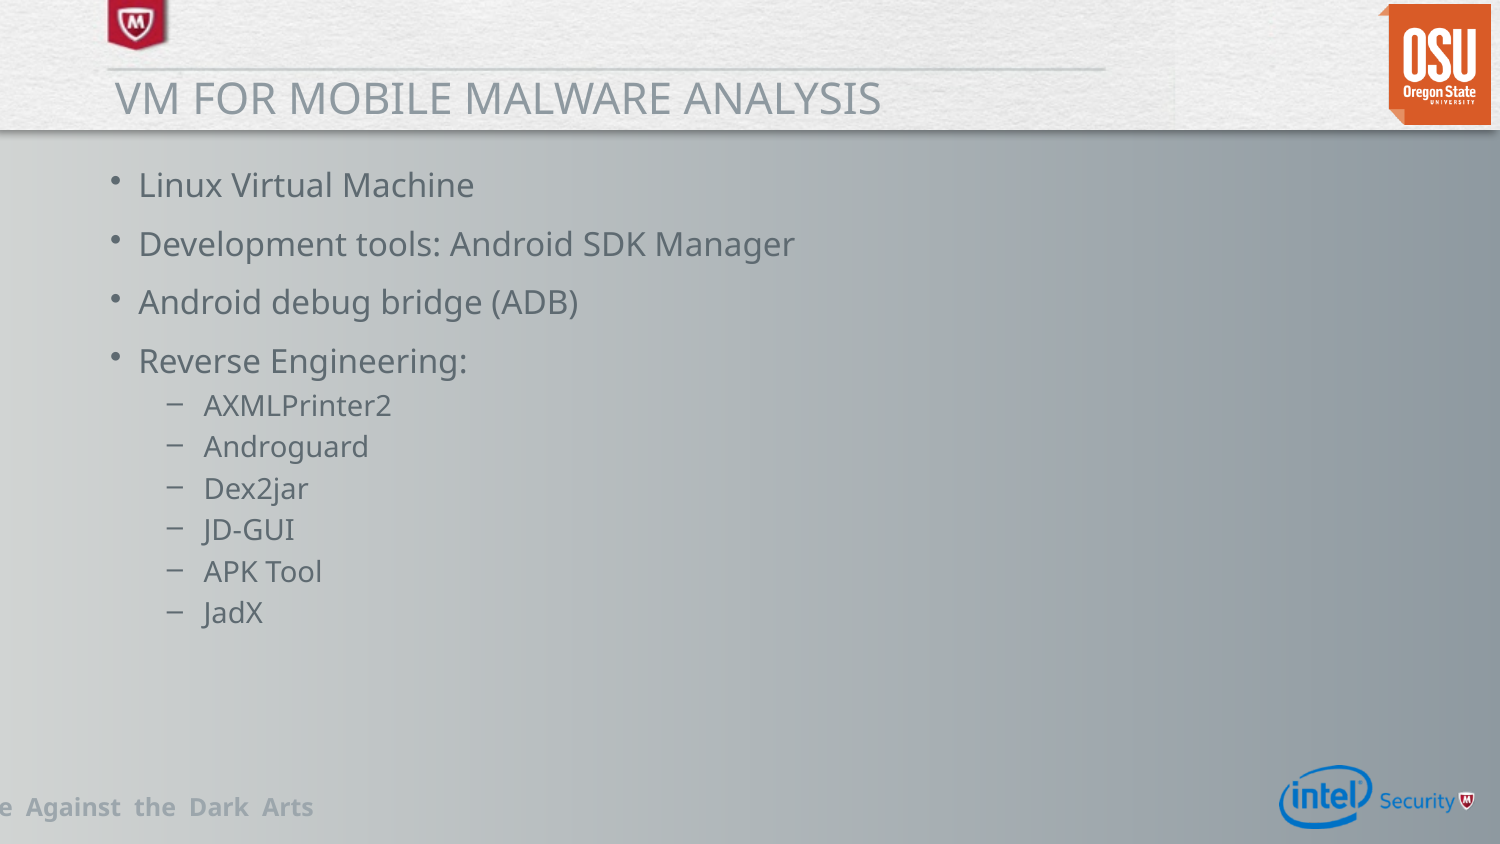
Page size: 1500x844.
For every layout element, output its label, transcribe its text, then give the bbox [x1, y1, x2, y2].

picture [0, 0, 1500, 130]
title VM for mobile malware analysis [99, 53, 1176, 148]
list Linux Virtual Machine Development tools: Android SDK Manager Android debug bridge (ADB) Reverse Engineering: AXMLPrinter2 Androguard Dex2jar JD-GUI APK Tool JadX [94, 159, 1338, 773]
picture [1279, 765, 1475, 829]
